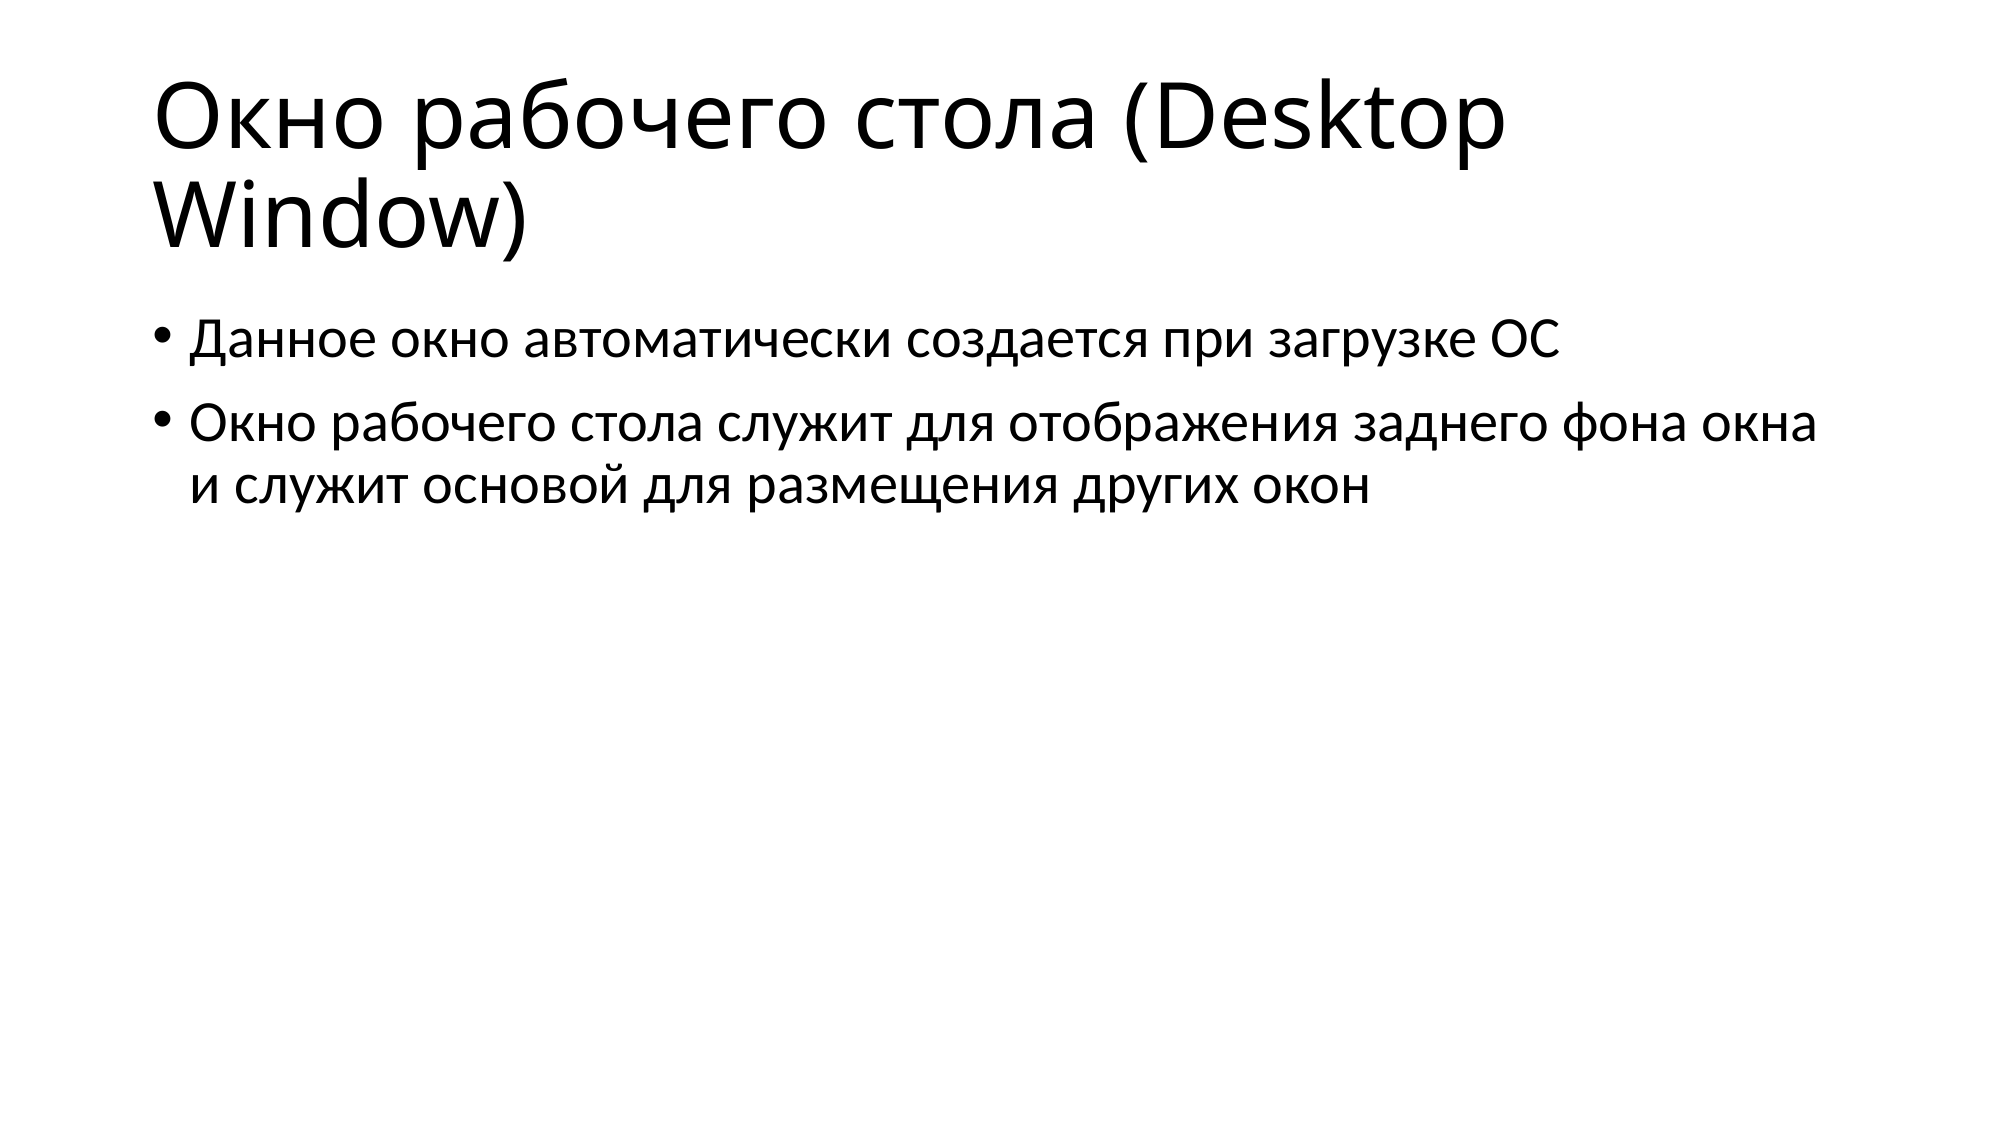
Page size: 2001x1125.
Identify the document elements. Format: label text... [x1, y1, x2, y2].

list Данное окно автоматически создается при загрузке ОС Окно рабочего стола служит для отображения заднего фона окна и служит основой для размещения других окон [137, 299, 1863, 1014]
title Окно рабочего стола (Desktop Window) [137, 59, 1863, 278]
